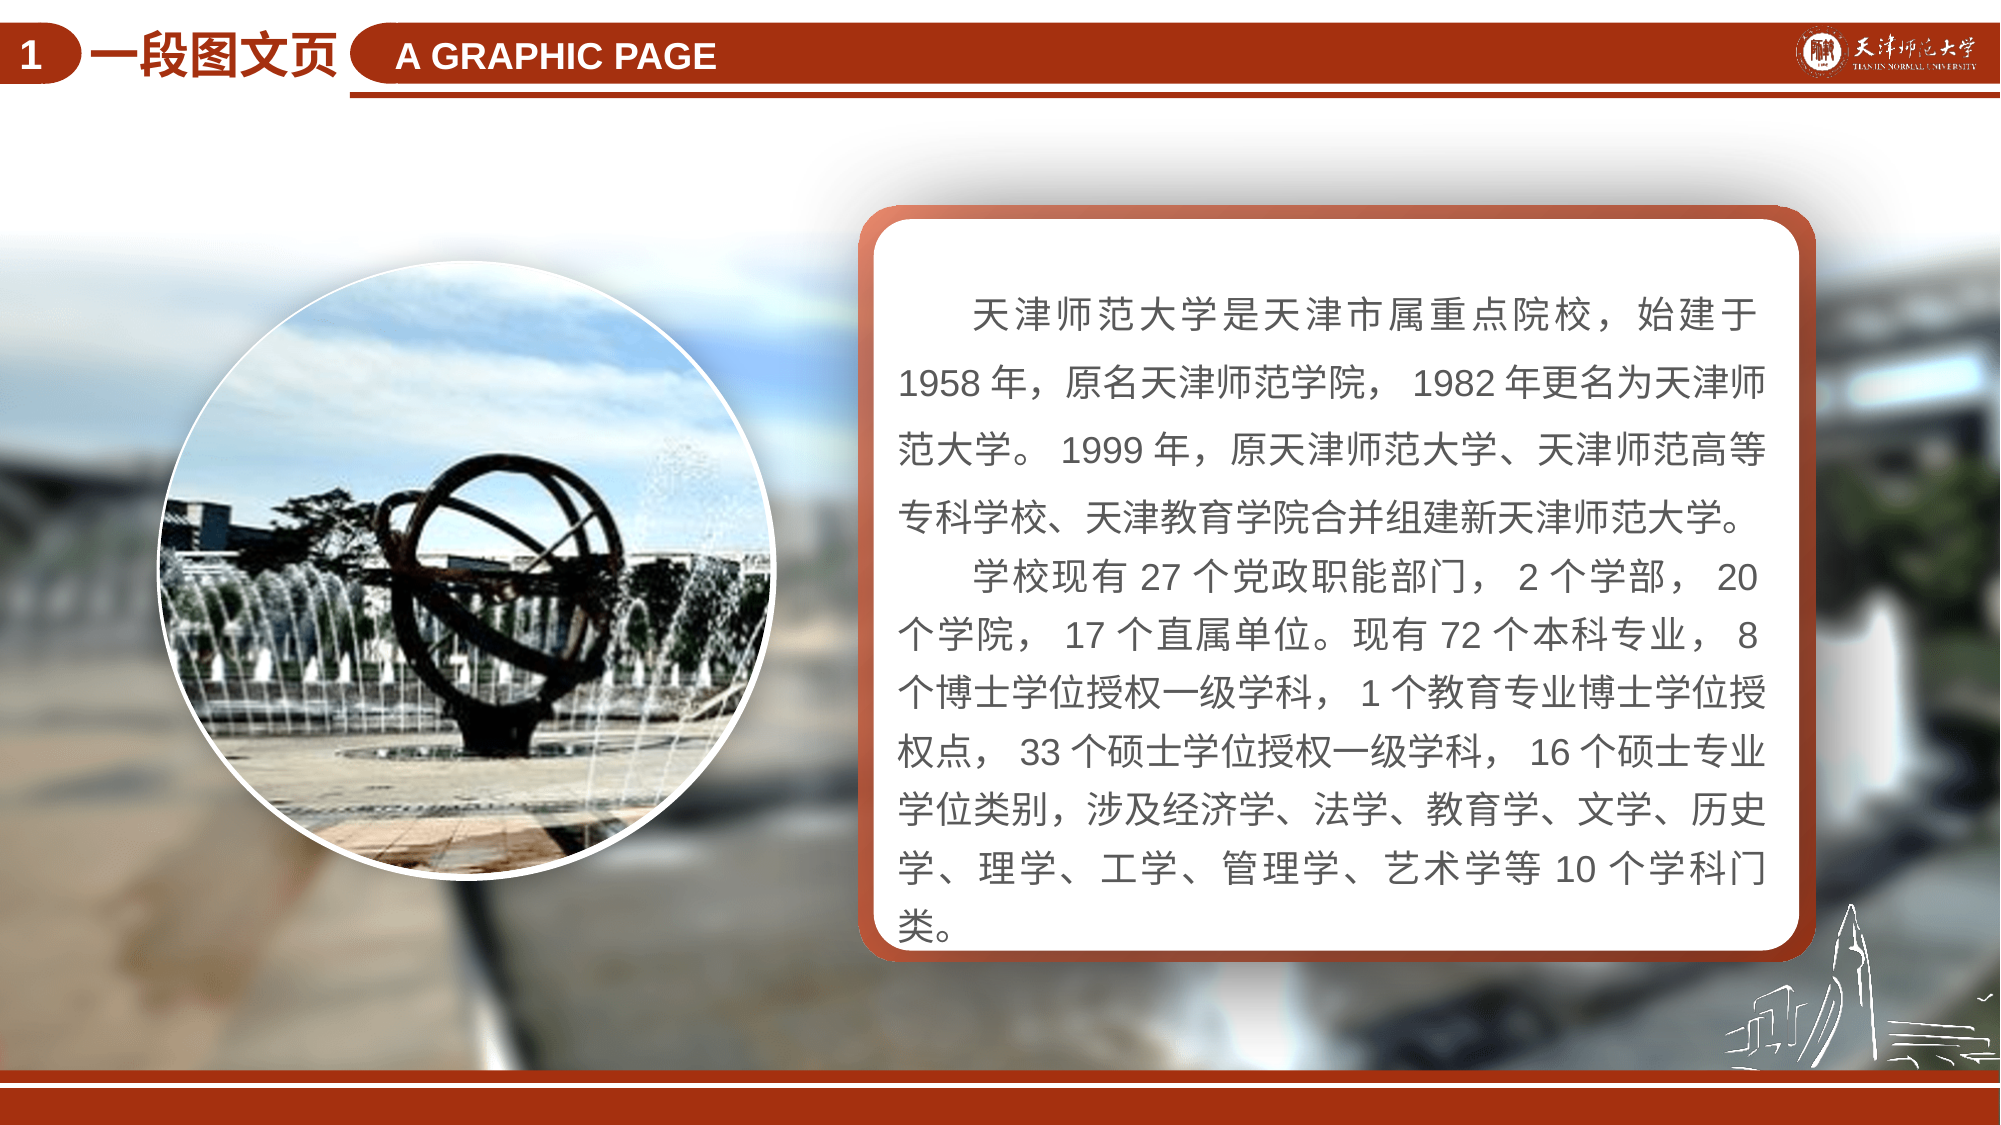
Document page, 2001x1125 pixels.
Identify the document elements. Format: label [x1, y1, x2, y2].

text_box [10, 12, 72, 94]
text_box [858, 205, 1816, 962]
picture [0, 1086, 2000, 1125]
text_box [1146, 0, 1208, 881]
picture [0, 0, 2000, 1085]
